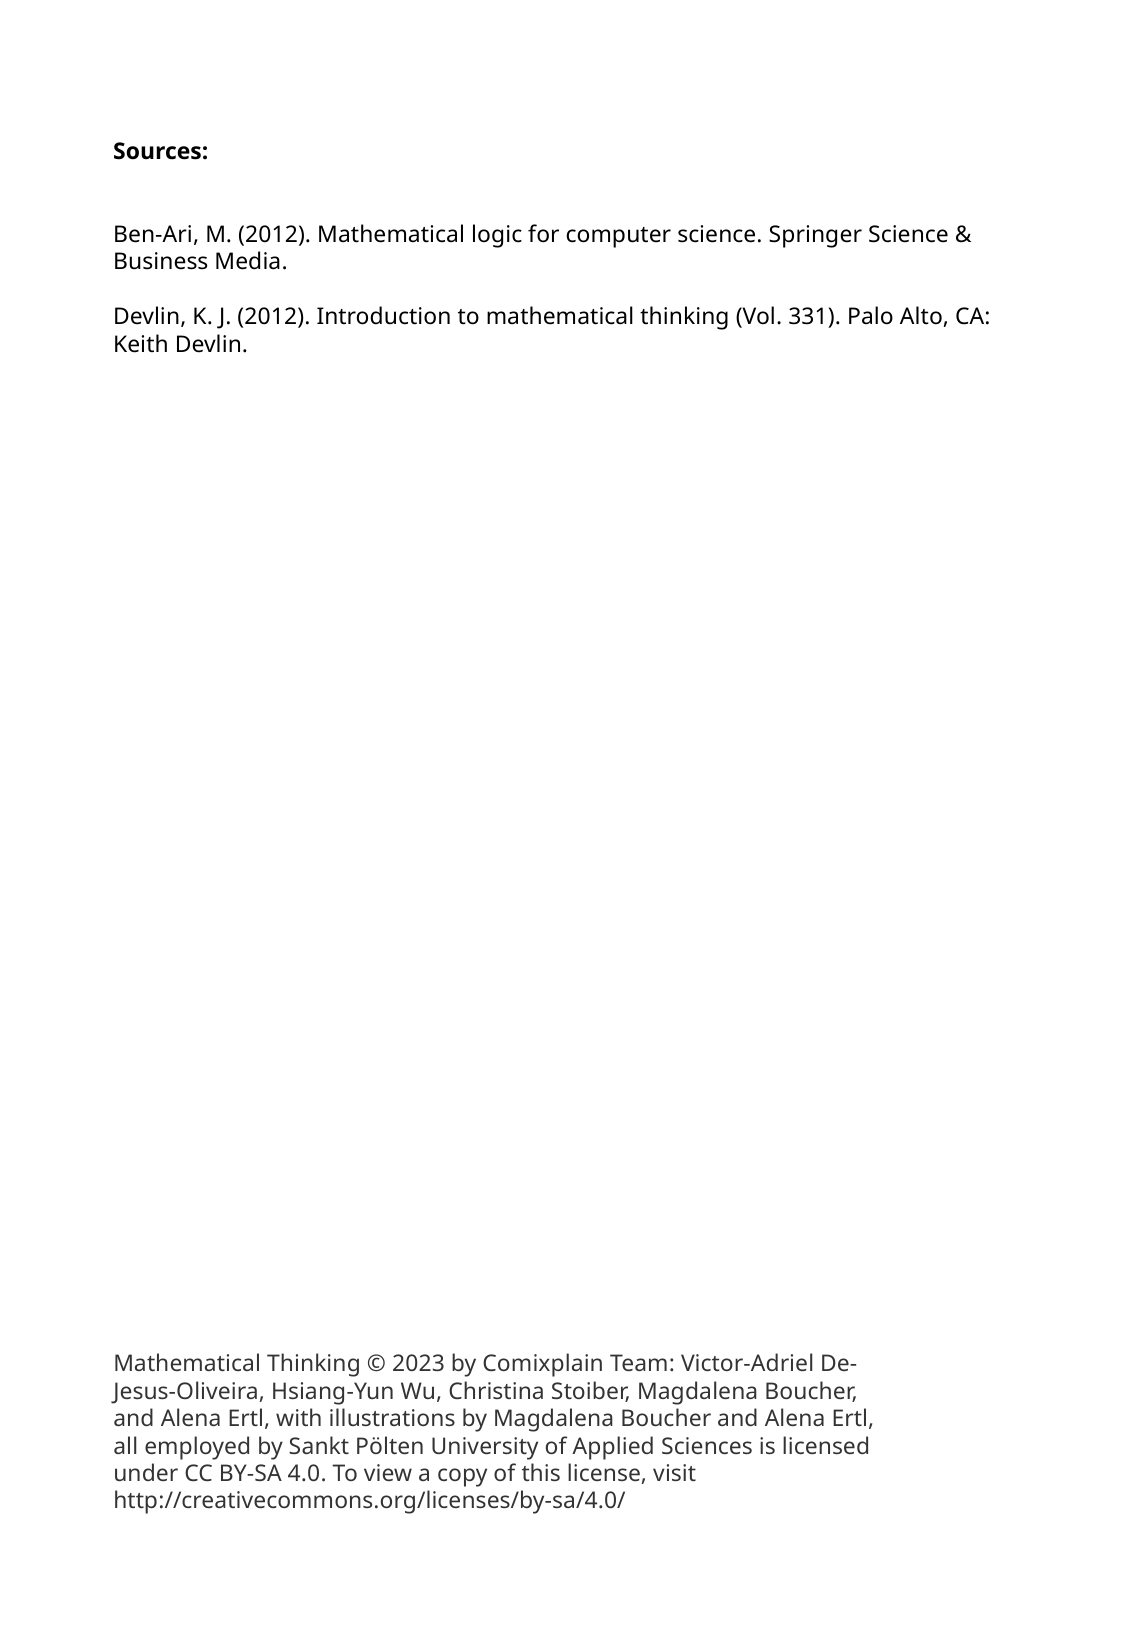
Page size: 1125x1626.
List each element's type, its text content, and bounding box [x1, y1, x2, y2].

title Mathematical Thinking © 2023 by Comixplain Team: Victor-Adriel De-Jesus-Oliveira, Hsiang-Yun Wu, Christina Stoiber, Magdalena Boucher, and Alena Ertl, with illustrations by Magdalena Boucher and Alena Ertl, all employed by Sankt Pölten University of Applied Sciences is licensed under CC BY-SA 4.0. To view a copy of this license, visit http://creativecommons.org/licenses/by-sa/4.0/ [98, 1341, 896, 1625]
text_box Sources: Ben-Ari, M. (2012). Mathematical logic for computer science. Springer Science & Business Media. Devlin, K. J. (2012). Introduction to mathematical thinking (Vol. 331). Palo Alto, CA: Keith Devlin. [98, 129, 1047, 365]
